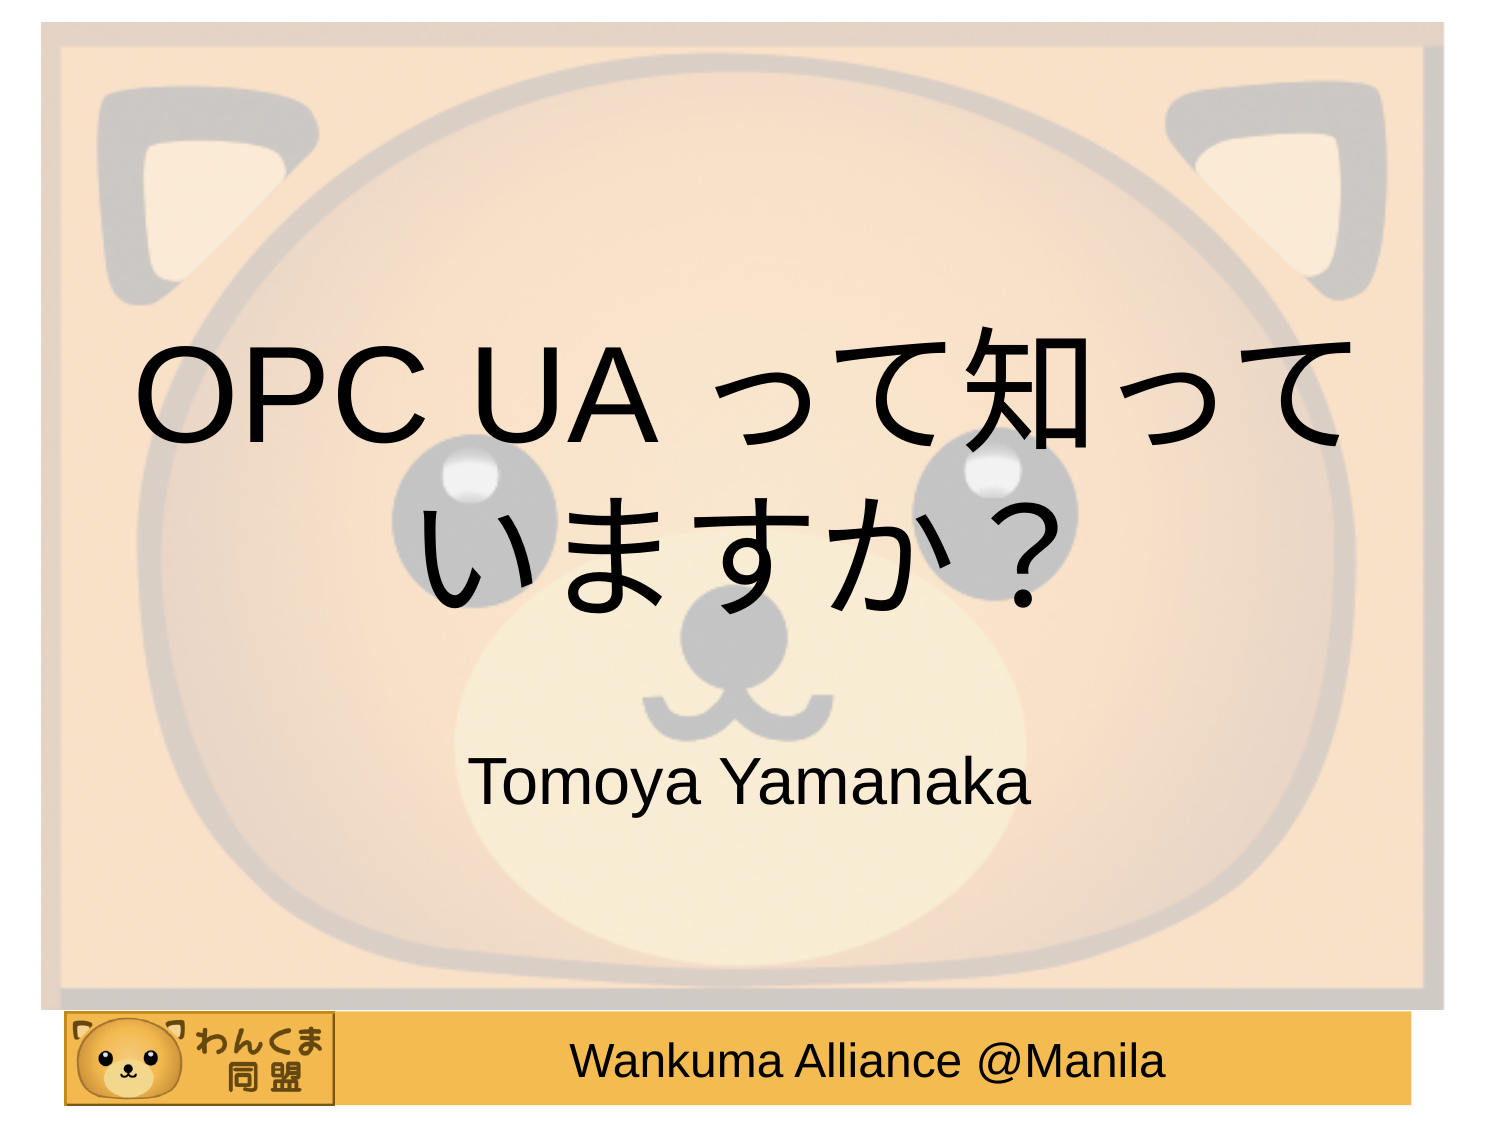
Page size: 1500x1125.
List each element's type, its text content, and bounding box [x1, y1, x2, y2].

picture [41, 22, 1447, 1010]
subtitle Tomoya Yamanaka [224, 637, 1276, 926]
picture [64, 1011, 335, 1106]
title OPC UAって知っていますか？ [112, 349, 1388, 591]
